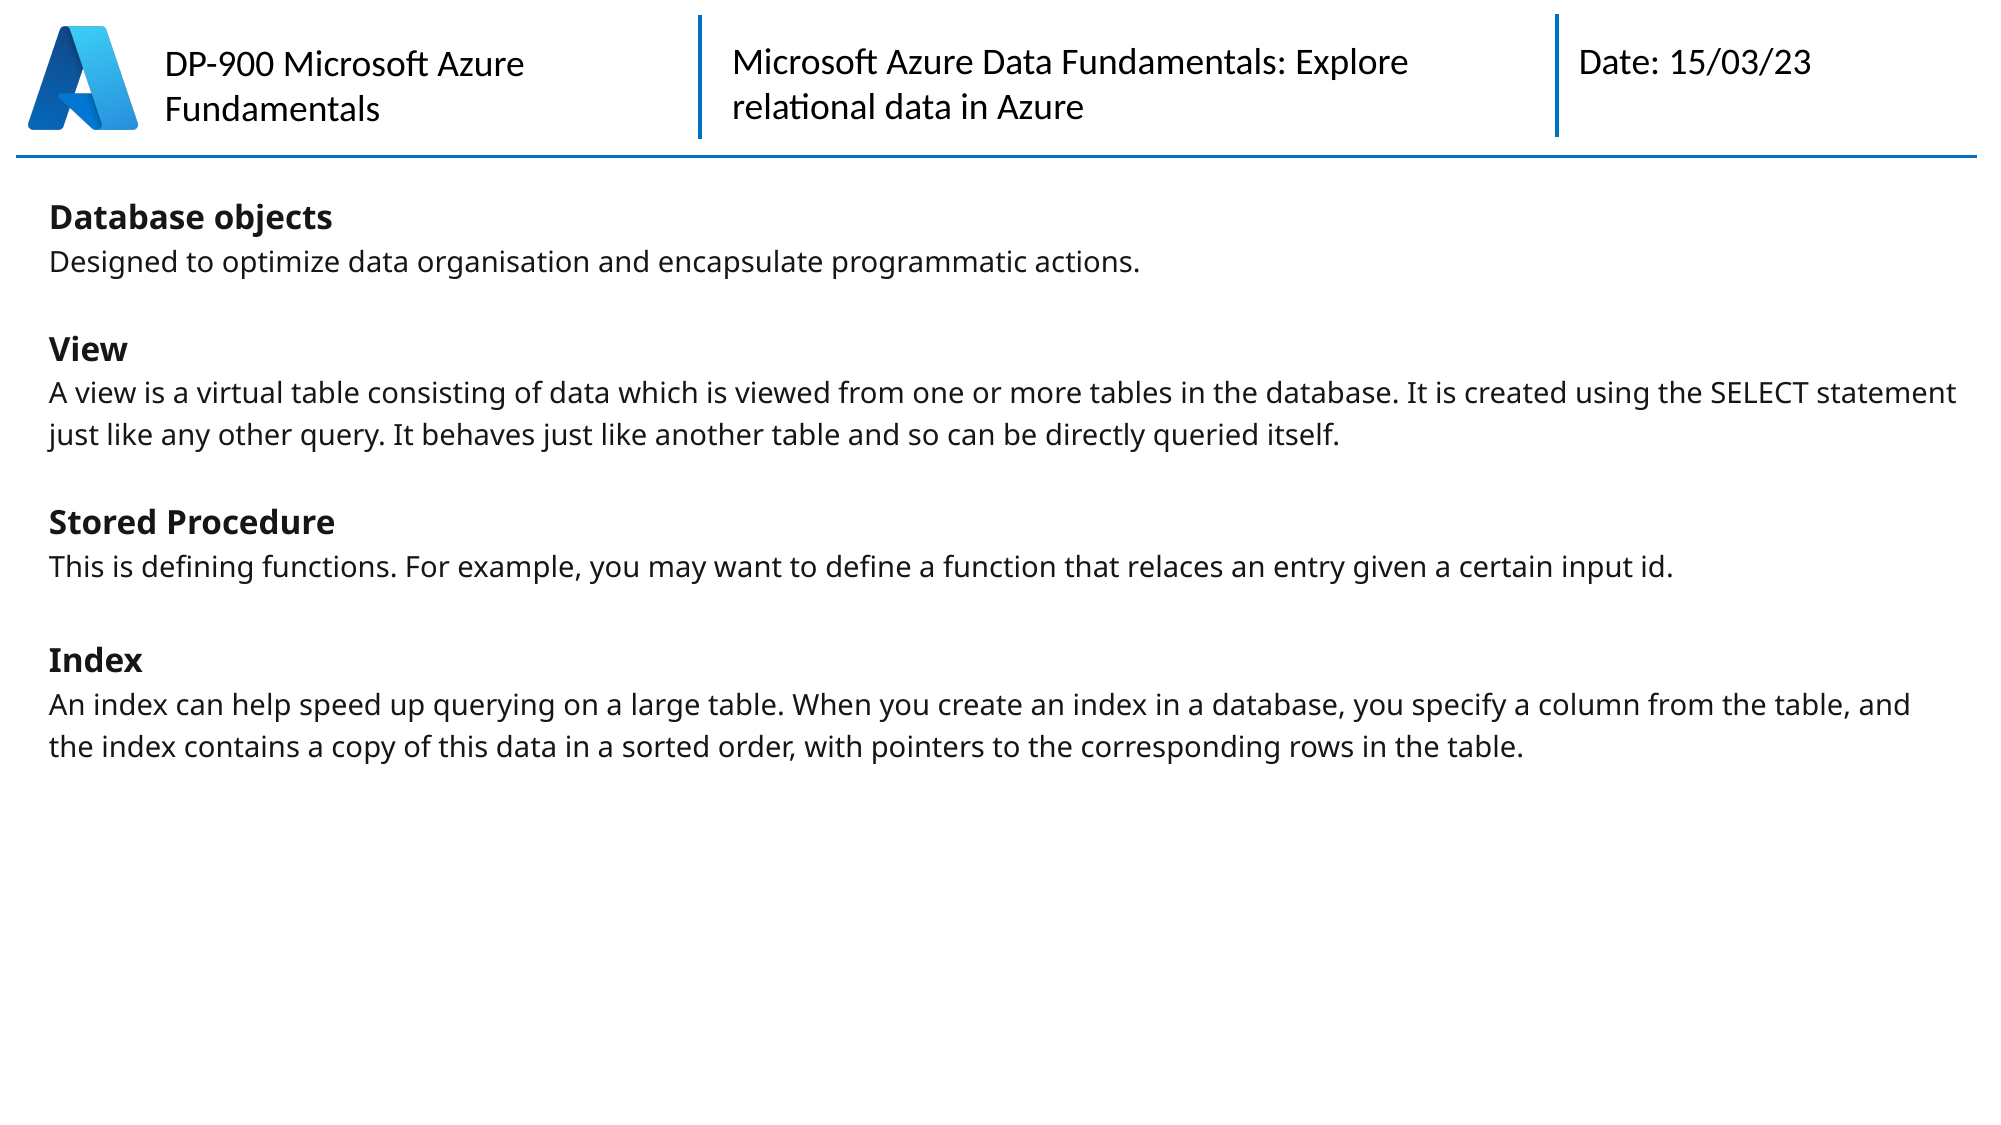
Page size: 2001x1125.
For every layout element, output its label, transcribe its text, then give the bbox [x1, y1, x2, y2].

picture [23, 18, 143, 138]
text_box Database objects Designed to optimize data organisation and encapsulate programmatic actions. View A view is a virtual table consisting of data which is viewed from one or more tables in the database. It is created using the SELECT statement just like any other query. It behaves just like another table and so can be directly queried itself. Stored Procedure This is defining functions. For example, you may want to define a function that relaces an entry given a certain input id. Index An index can help speed up querying on a large table. When you create an index in a database, you specify a column from the table, and the index contains a copy of this data in a sorted order, with pointers to the corresponding rows in the table. [34, 180, 1978, 813]
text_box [16, 13, 1978, 157]
